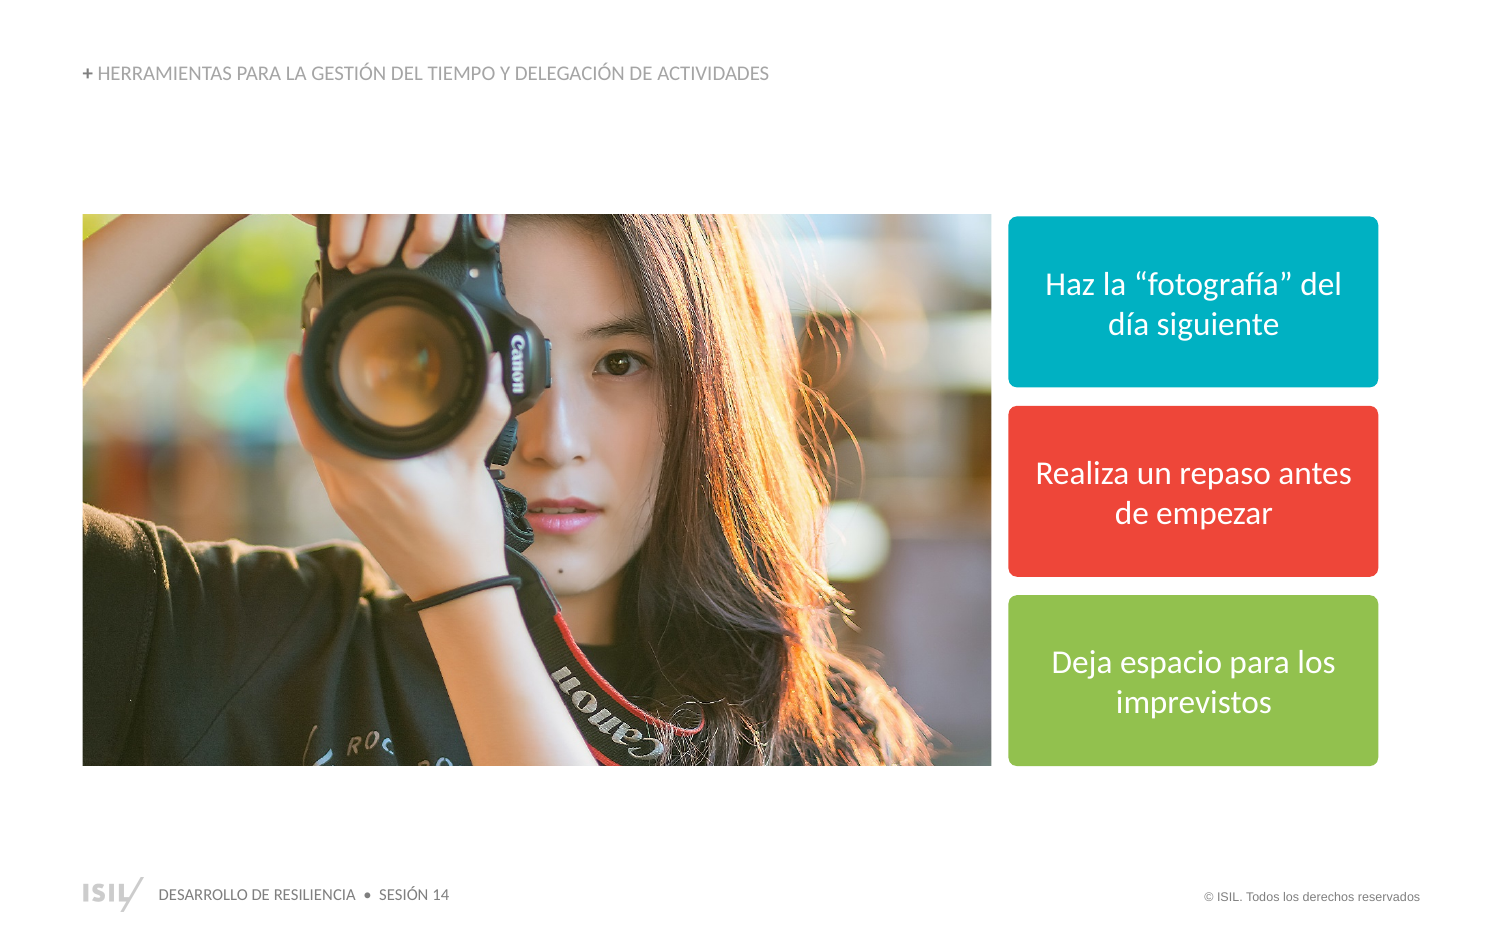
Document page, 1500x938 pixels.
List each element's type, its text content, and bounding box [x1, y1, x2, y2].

text_box + HERRAMIENTAS PARA LA GESTIÓN DEL TIEMPO Y DELEGACIÓN DE ACTIVIDADES [82, 61, 800, 85]
picture [82, 214, 992, 766]
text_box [1008, 216, 1379, 767]
